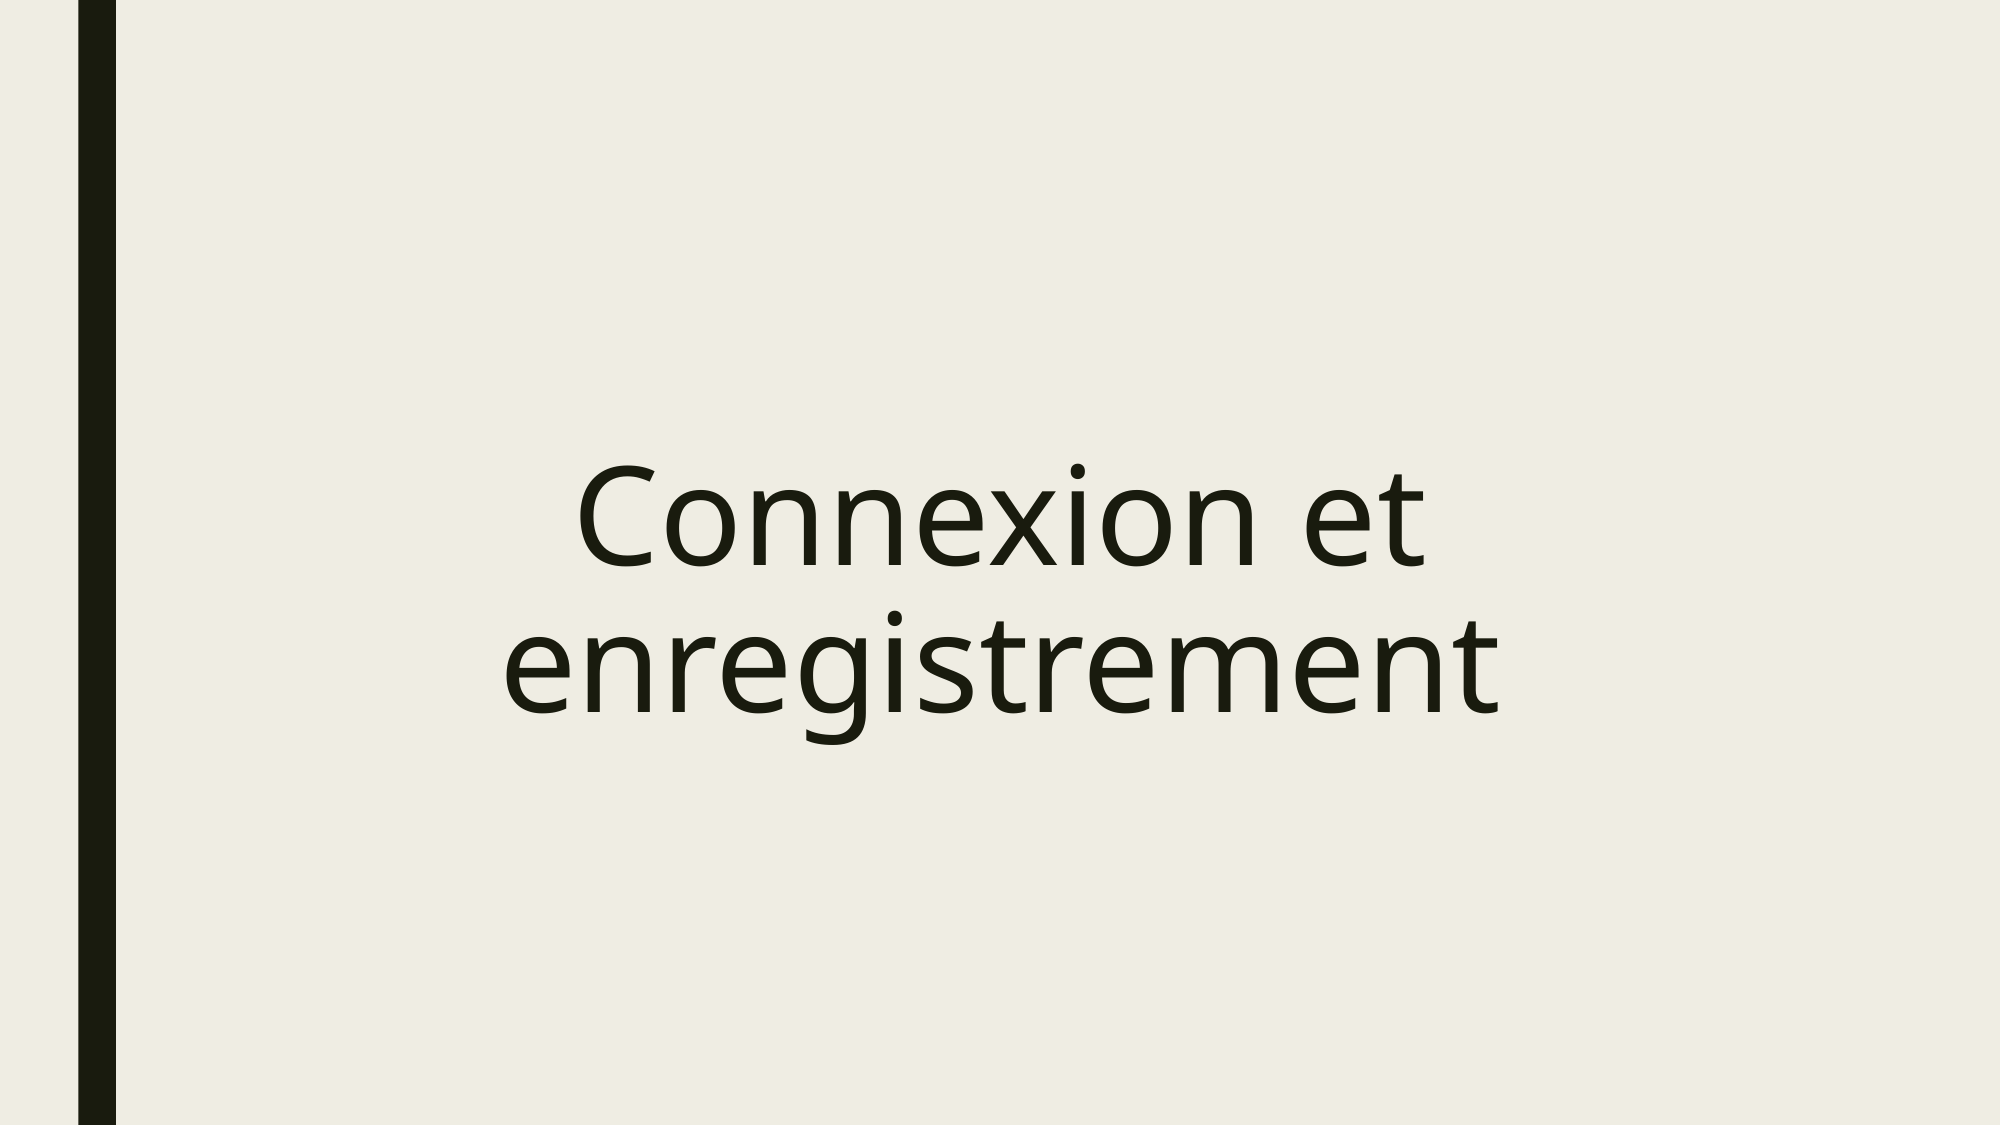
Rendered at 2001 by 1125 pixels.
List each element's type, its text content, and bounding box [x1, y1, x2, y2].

title Connexion et enregistrement [414, 440, 1586, 563]
